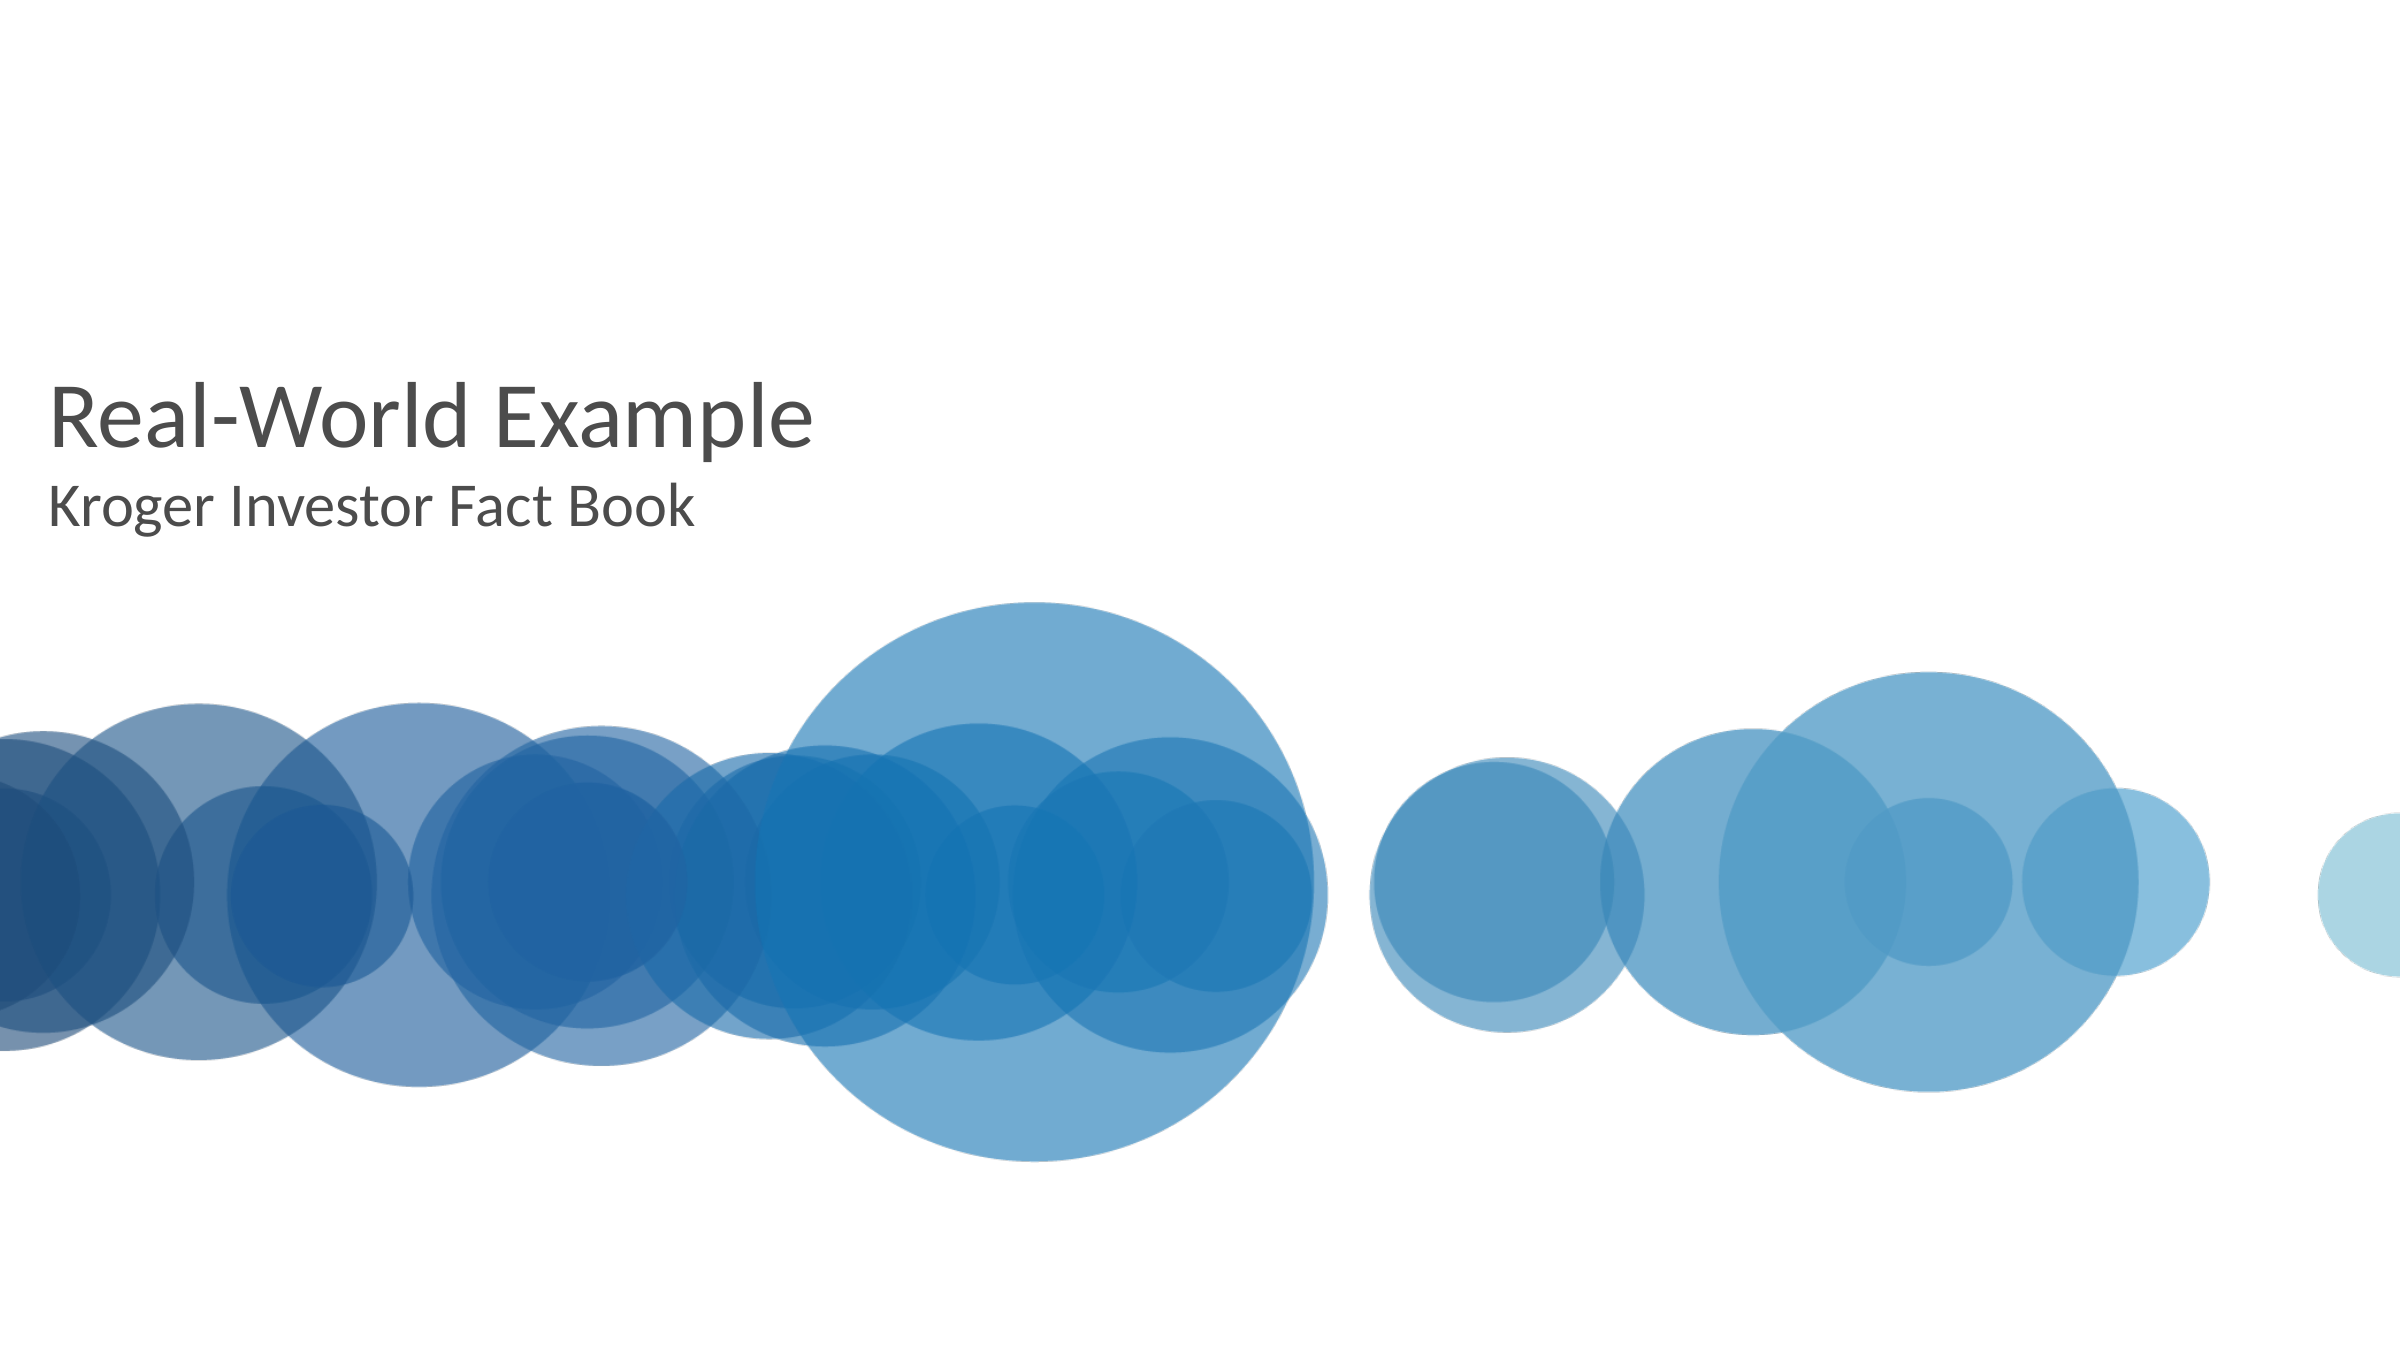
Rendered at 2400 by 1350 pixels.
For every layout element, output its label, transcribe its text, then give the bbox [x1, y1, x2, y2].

picture [0, 387, 2400, 1287]
list Real-World Example Kroger Investor Fact Book [37, 375, 2211, 543]
